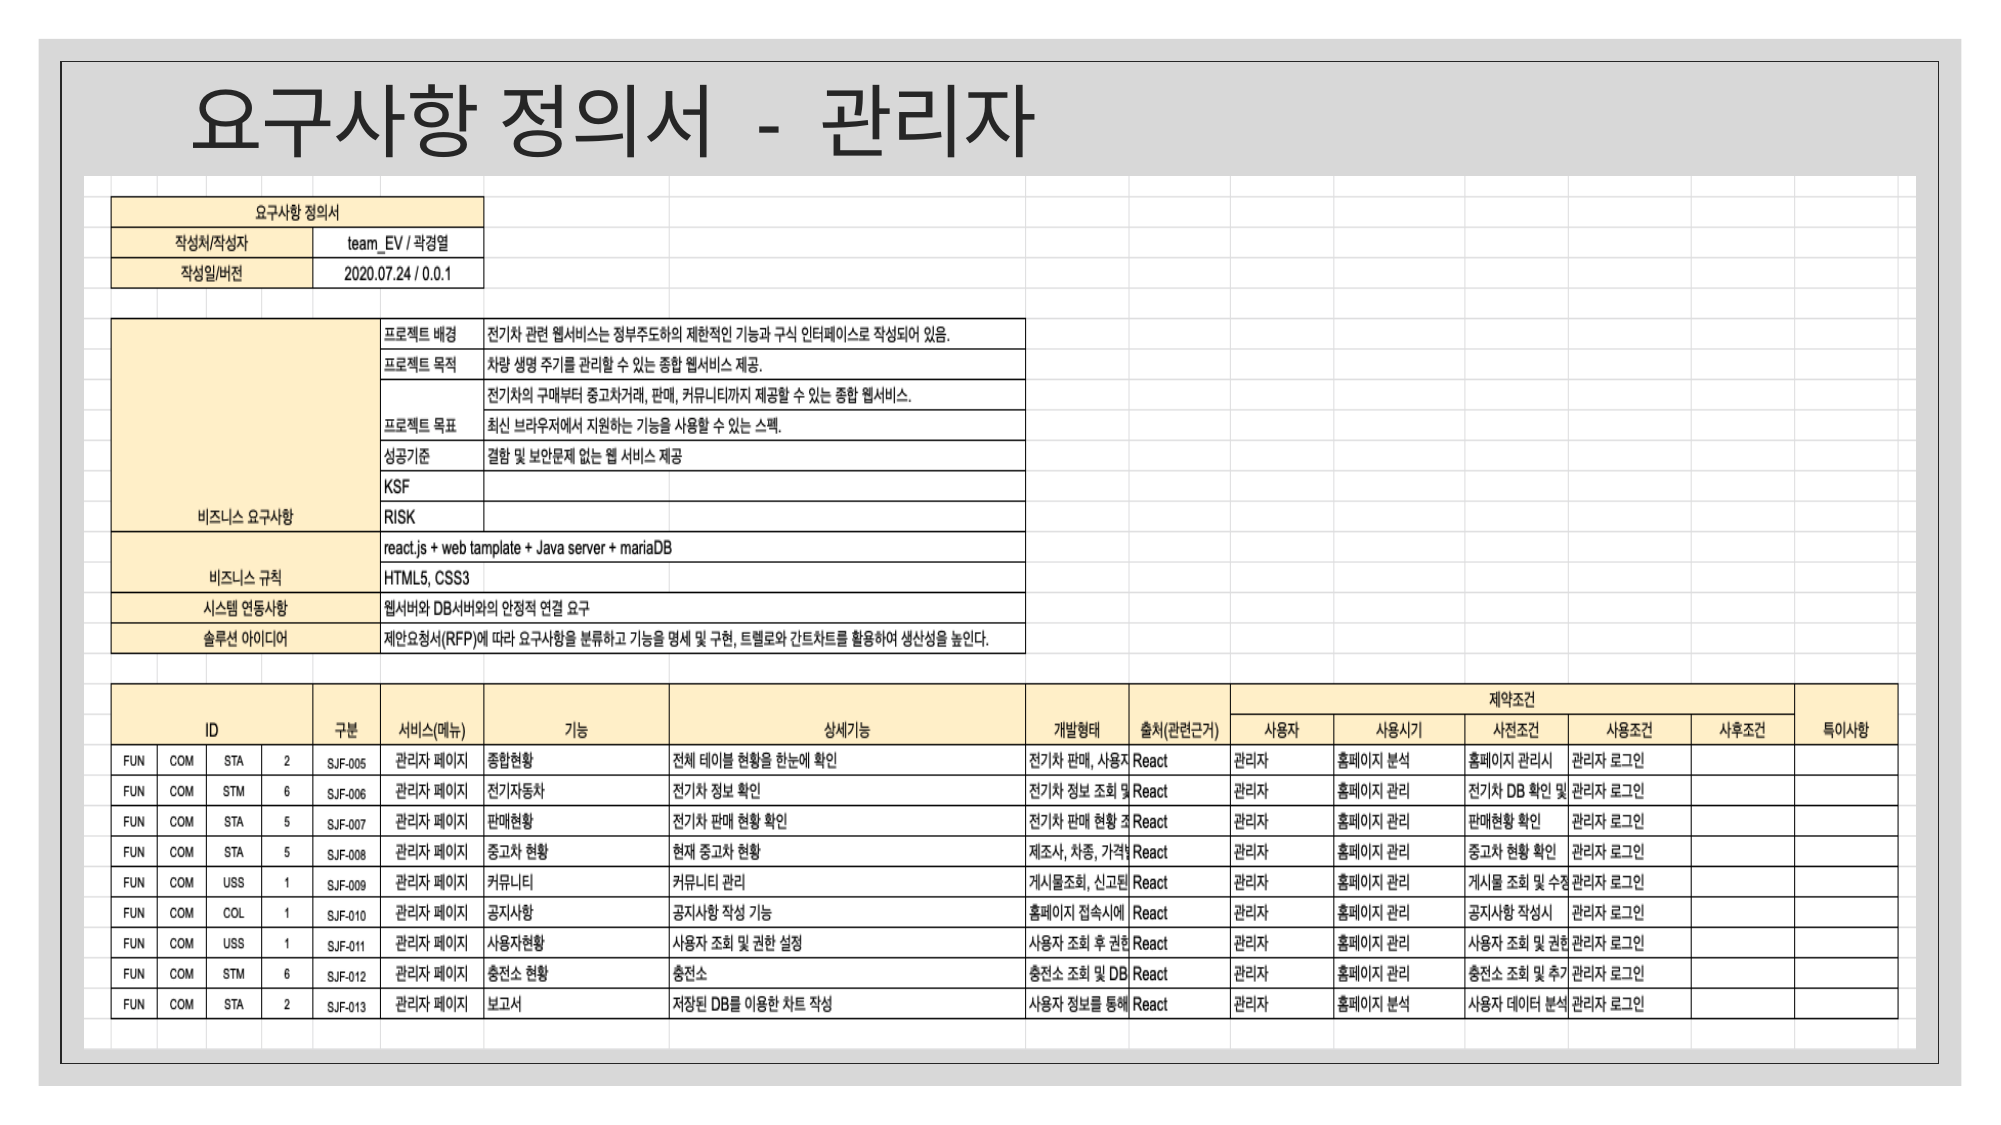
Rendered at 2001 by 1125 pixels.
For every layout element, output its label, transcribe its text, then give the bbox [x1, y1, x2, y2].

title 요구사항 정의서 - 관리자 [174, 75, 1825, 171]
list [84, 176, 1916, 1050]
